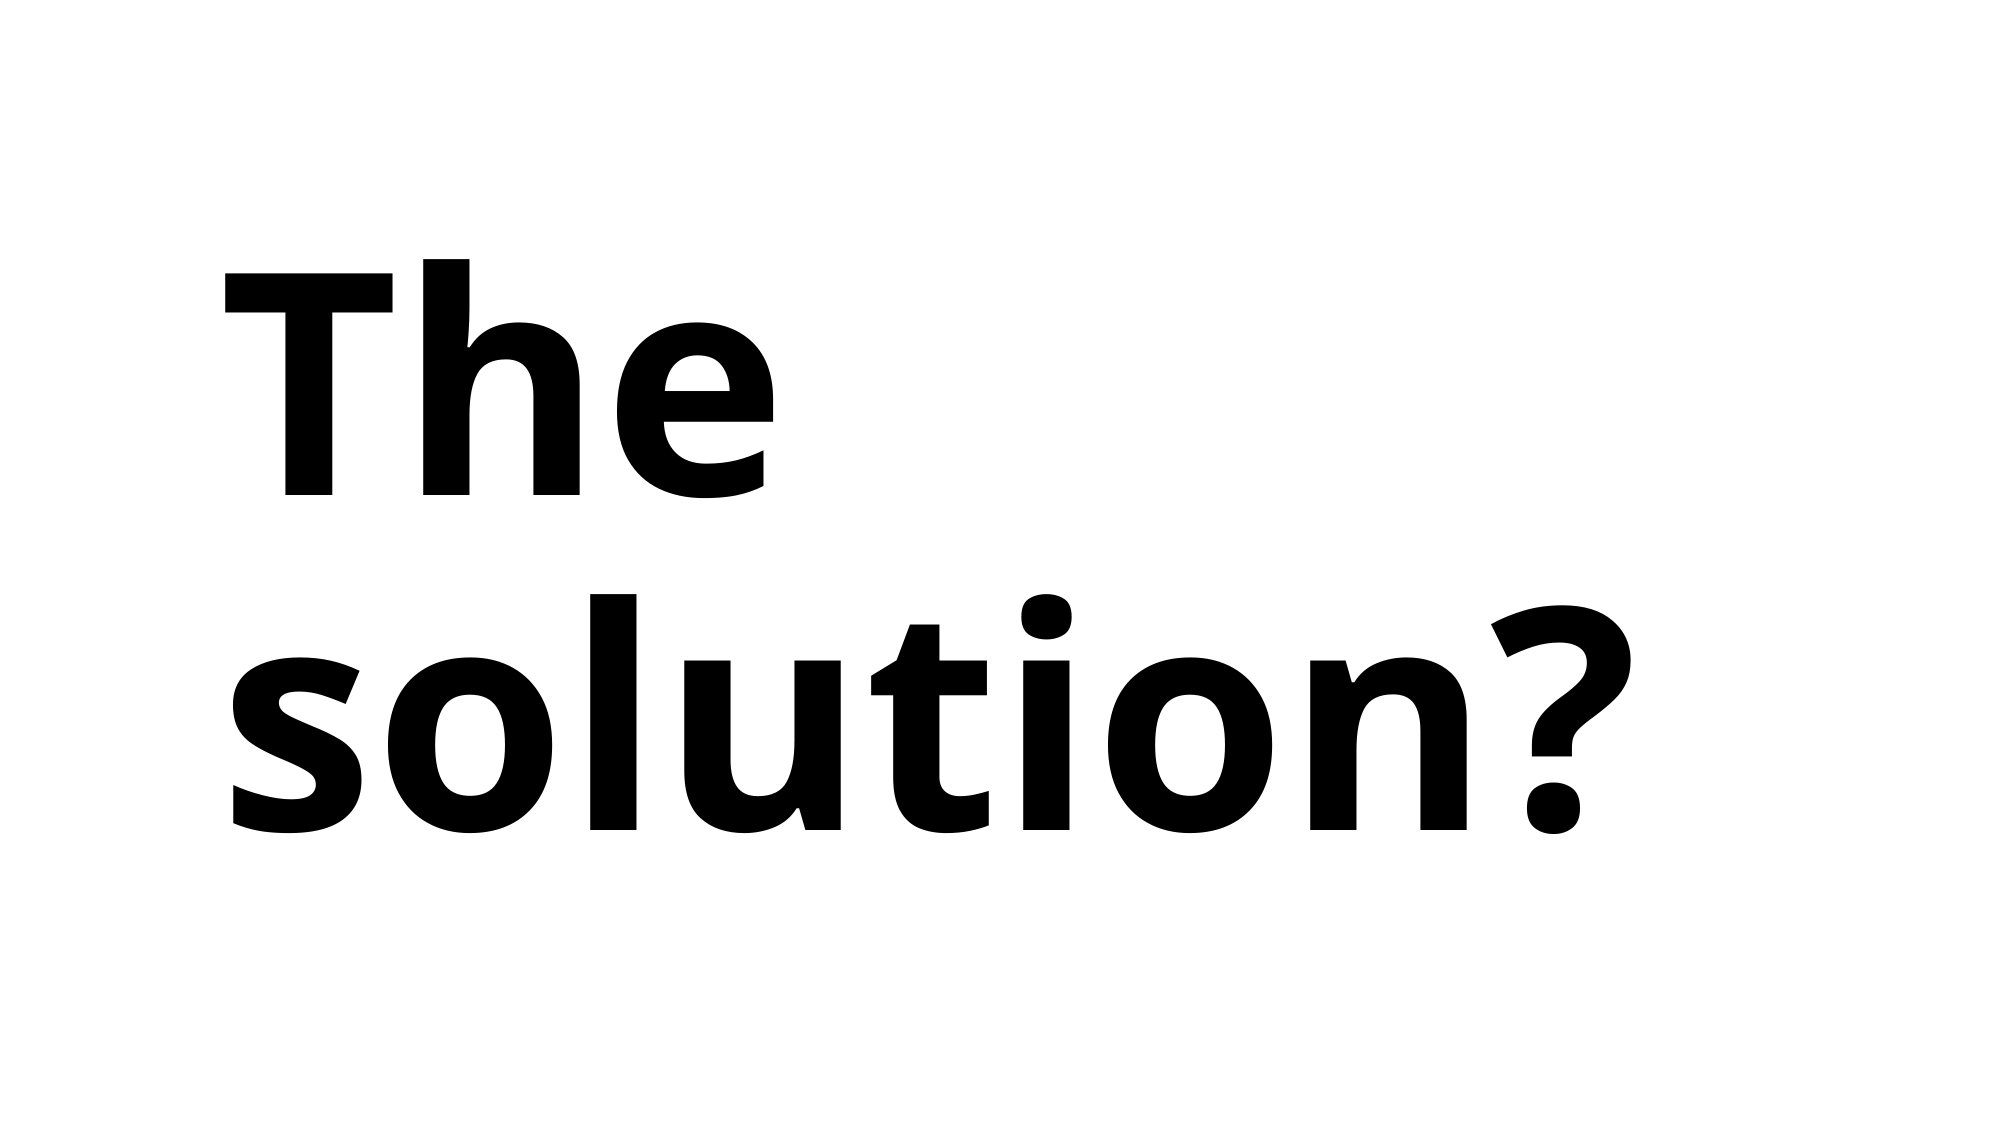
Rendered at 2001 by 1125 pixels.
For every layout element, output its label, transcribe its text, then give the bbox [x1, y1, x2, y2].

text_box The solution? [205, 141, 1795, 984]
